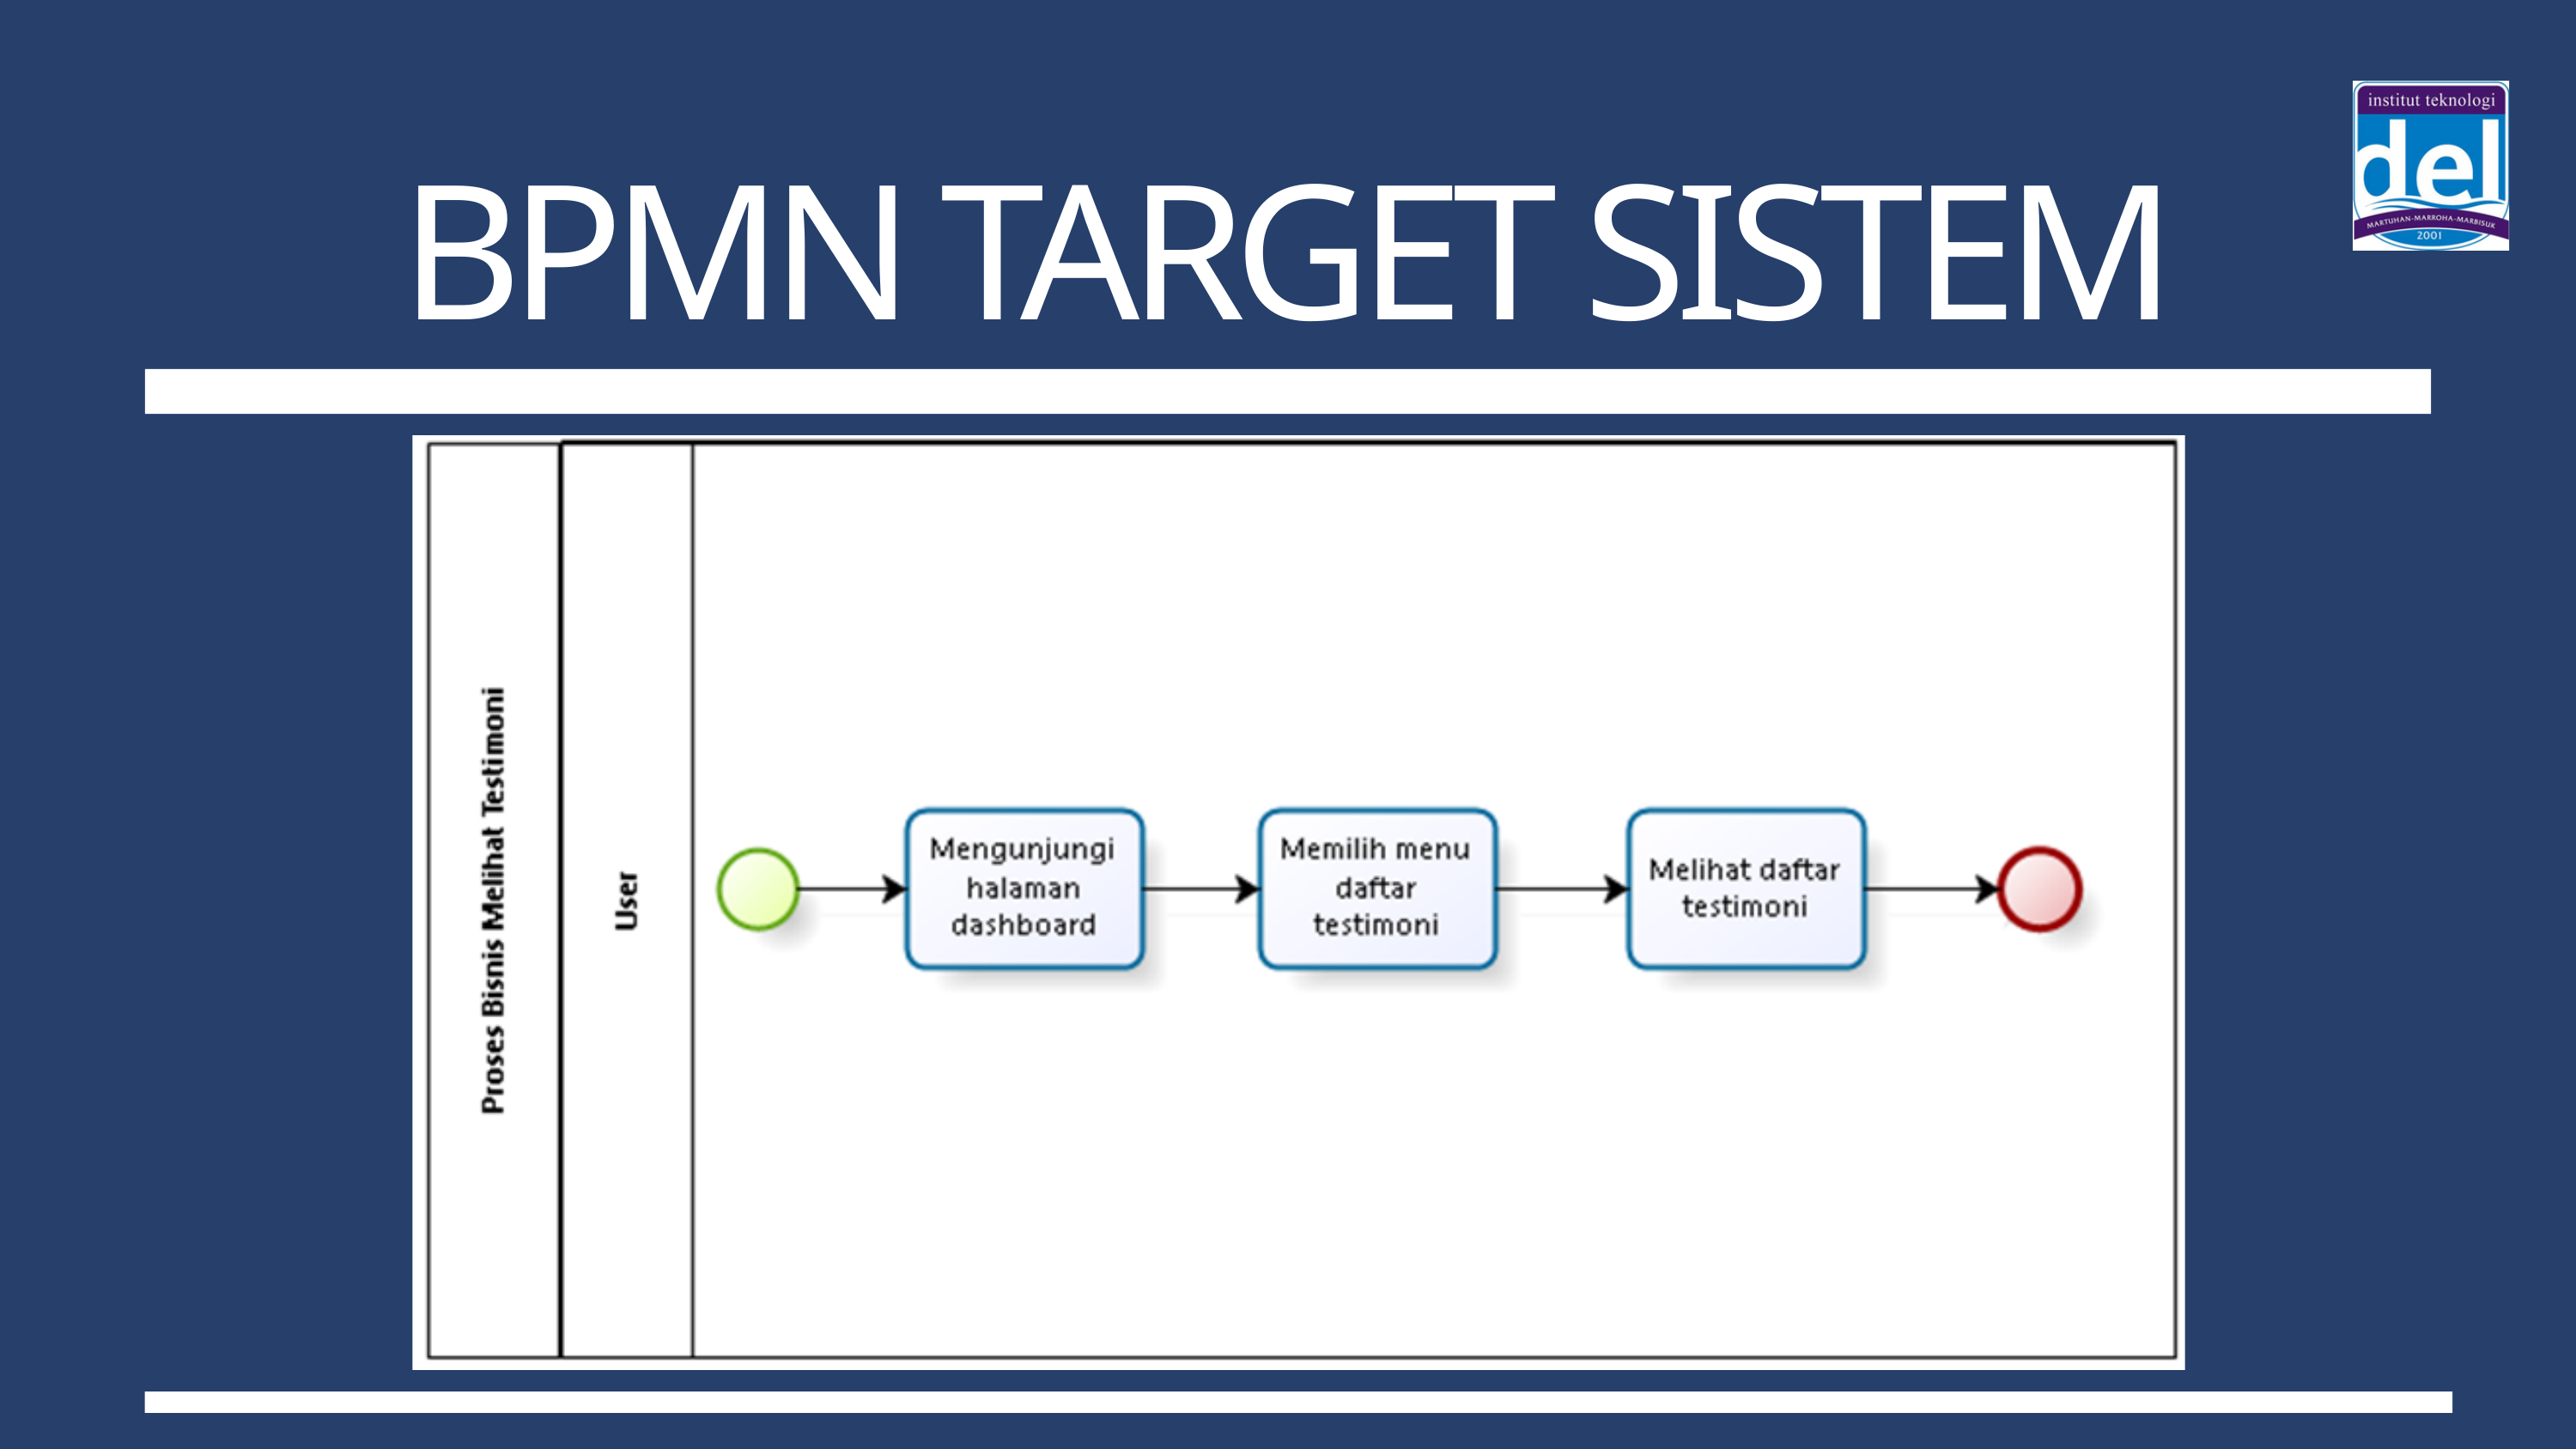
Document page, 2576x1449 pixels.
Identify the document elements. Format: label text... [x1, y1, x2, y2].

text_box [144, 1391, 2453, 1413]
text_box BPMN TARGET SISTEM [0, 185, 2576, 358]
text_box [412, 435, 2185, 1370]
text_box [144, 368, 2432, 415]
text_box [2353, 81, 2510, 251]
